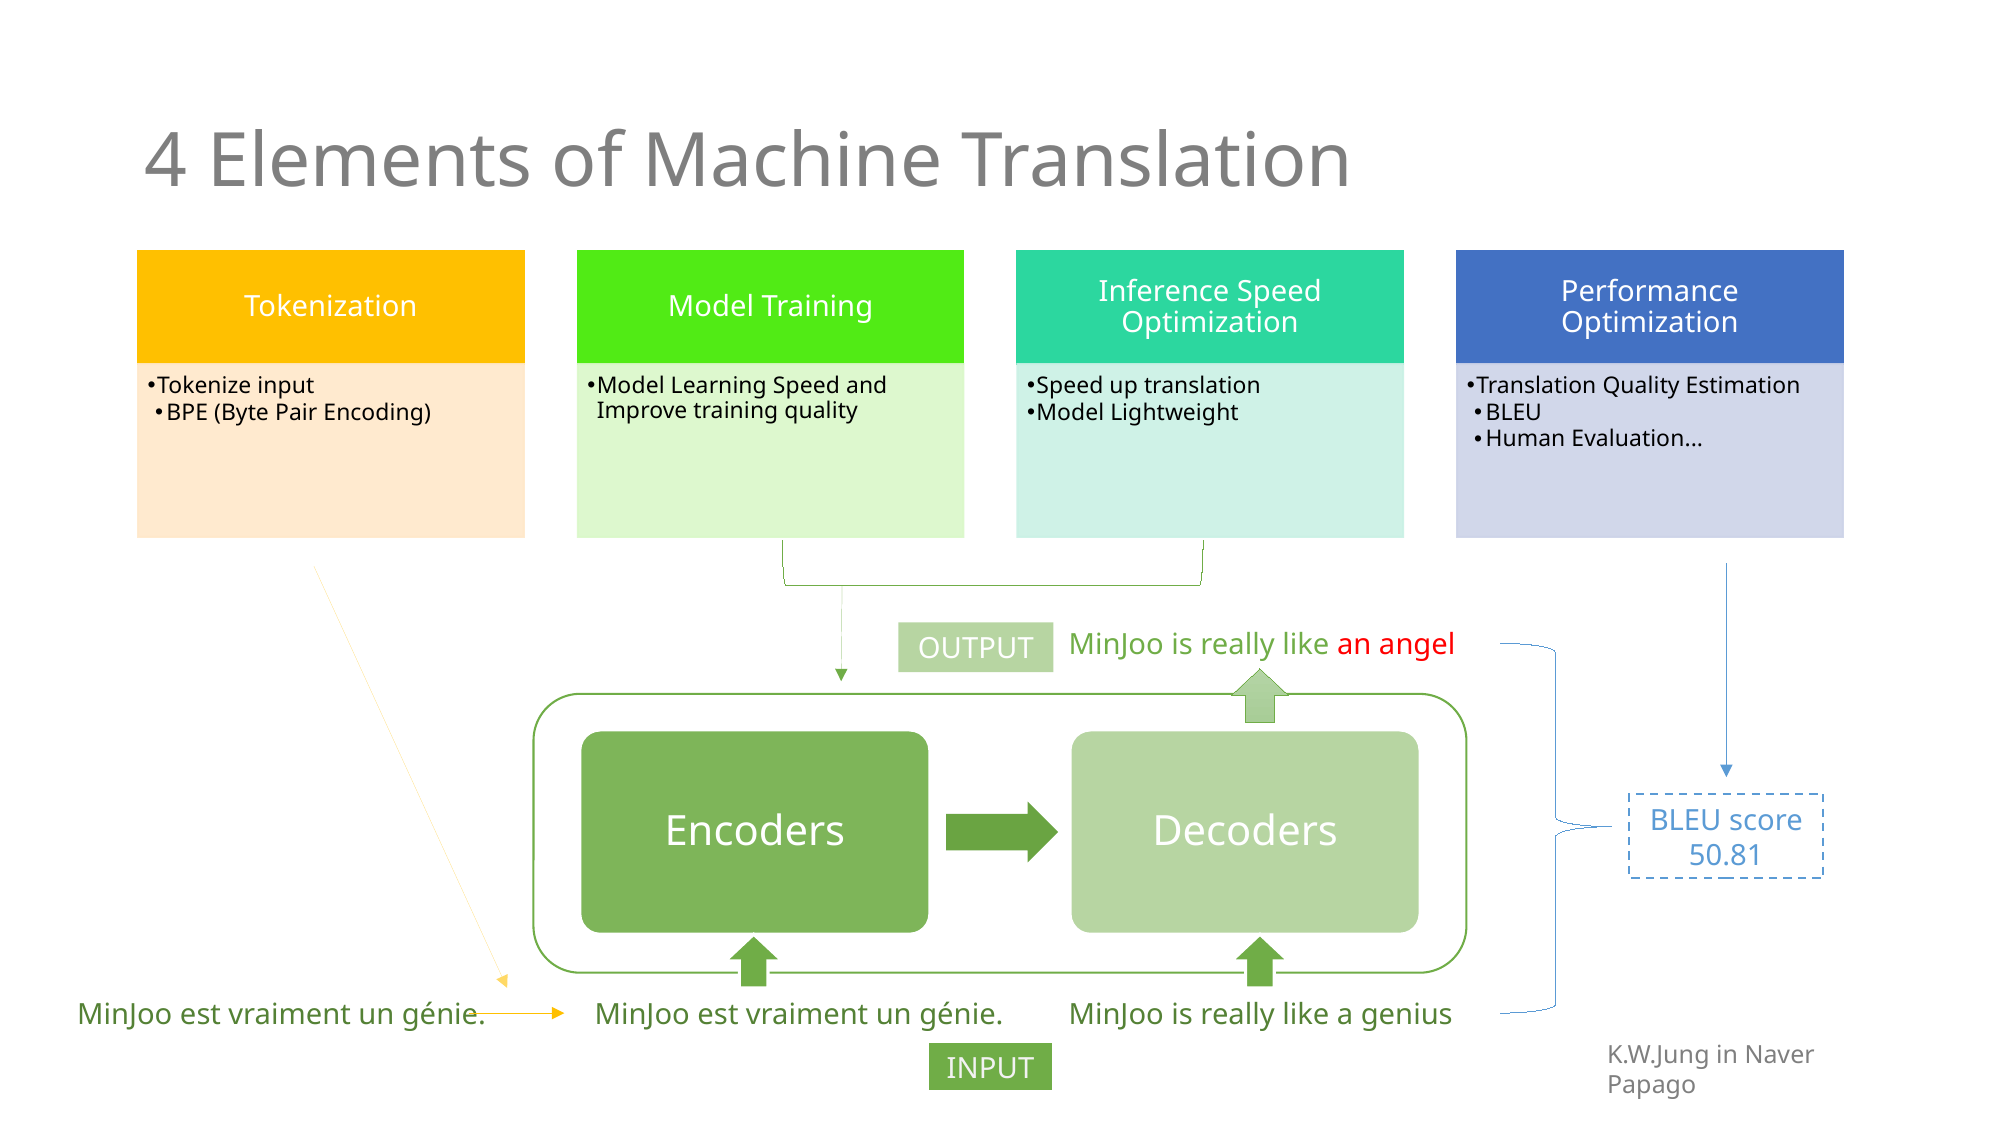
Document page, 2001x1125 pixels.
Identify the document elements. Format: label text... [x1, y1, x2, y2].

text_box [1720, 563, 1733, 778]
text_box [835, 586, 848, 682]
text_box [468, 1006, 565, 1020]
text_box [533, 693, 1467, 973]
text_box [1231, 668, 1289, 723]
text_box [1231, 935, 1289, 988]
text_box MinJoo est vraiment un génie. [587, 987, 1013, 1038]
text_box MinJoo est vraiment un génie. [69, 987, 500, 1038]
text_box K.W.Jung in Naver Papago [1599, 1030, 1918, 1106]
text_box [725, 935, 783, 988]
text_box MinJoo is really like a genius [1061, 987, 1475, 1038]
text_box [313, 566, 508, 988]
text_box [1500, 643, 1612, 1014]
text_box OUTPUT [898, 622, 1054, 673]
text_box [137, 250, 1844, 538]
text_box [579, 729, 1421, 935]
text_box INPUT [927, 1041, 1054, 1092]
text_box BLEU score 50.81 [1629, 793, 1824, 879]
title 4 Elements of Machine Translation [136, 77, 1863, 248]
text_box [782, 540, 1204, 586]
text_box MinJoo is really like an angel [1060, 618, 1493, 668]
